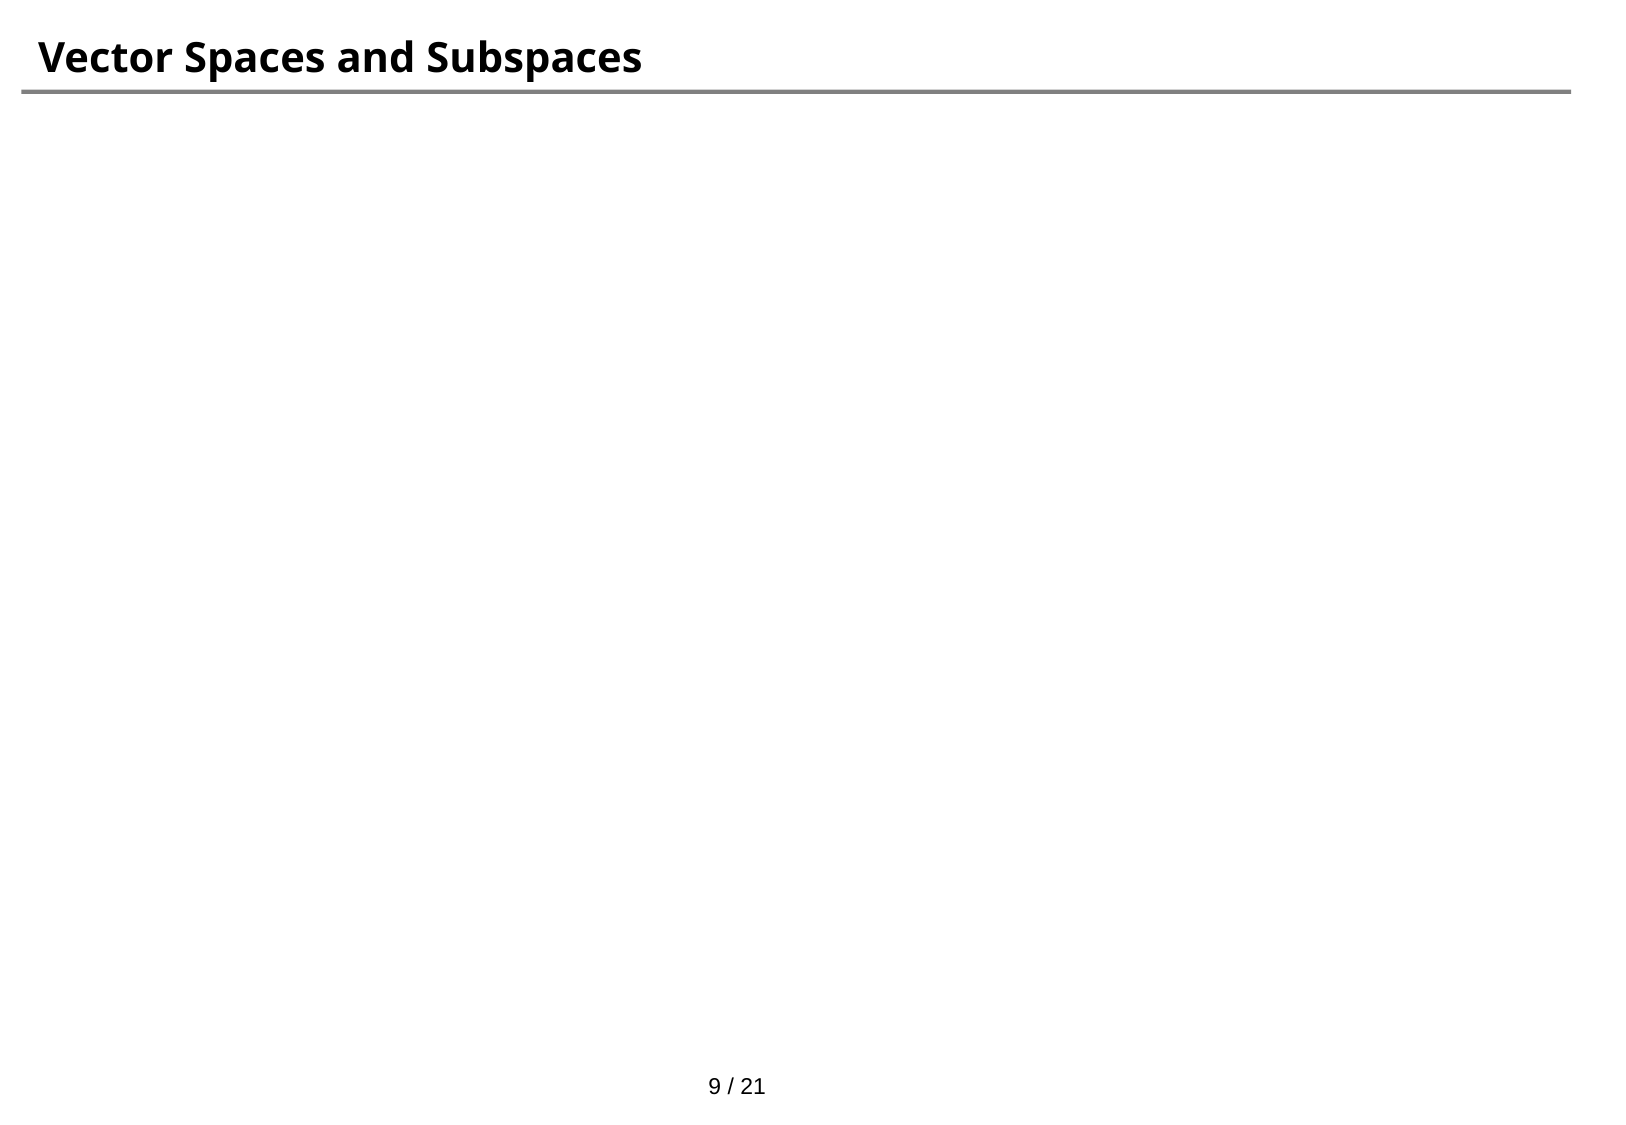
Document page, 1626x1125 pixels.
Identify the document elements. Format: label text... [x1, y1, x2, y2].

title Vector Spaces and Subspaces [22, 21, 1179, 91]
